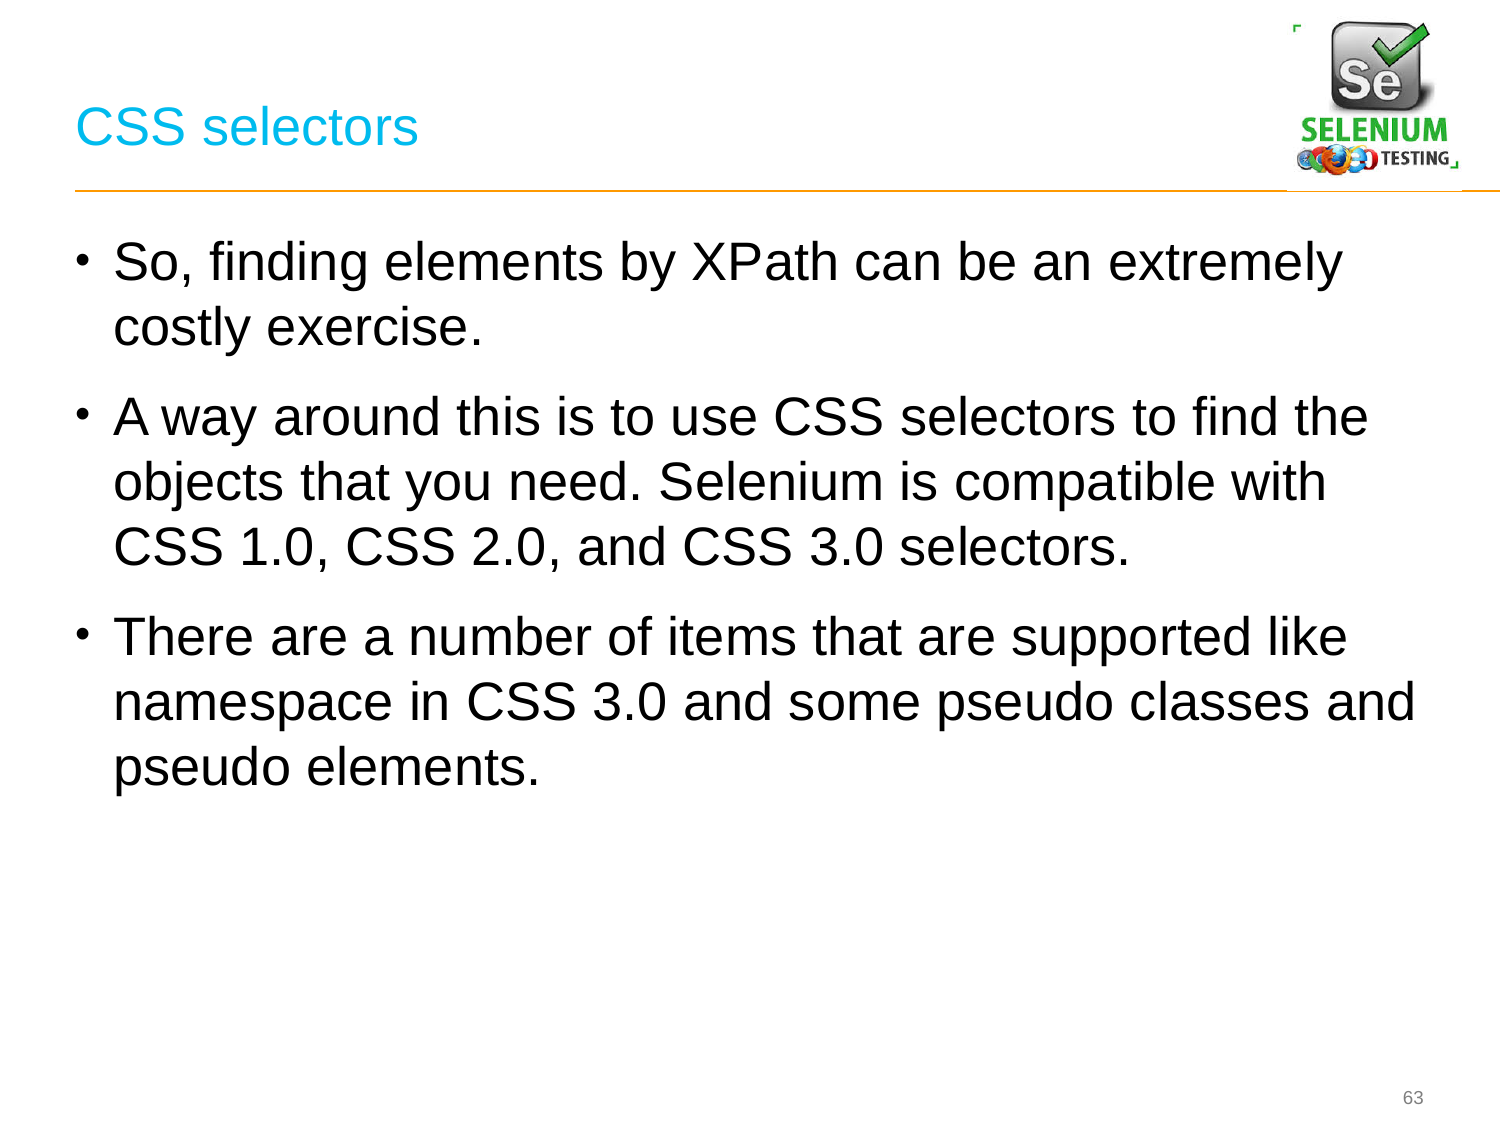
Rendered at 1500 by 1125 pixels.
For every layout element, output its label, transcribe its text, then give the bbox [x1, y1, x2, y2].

picture [1287, 16, 1462, 191]
title CSS selectors [75, 27, 1422, 157]
list So, finding elements by XPath can be an extremely costly exercise. A way around this is to use CSS selectors to find the objects that you need. Selenium is compatible with CSS 1.0, CSS 2.0, and CSS 3.0 selectors. There are a number of items that are supported like namespace in CSS 3.0 and some pseudo classes and pseudo elements. [75, 226, 1425, 1018]
